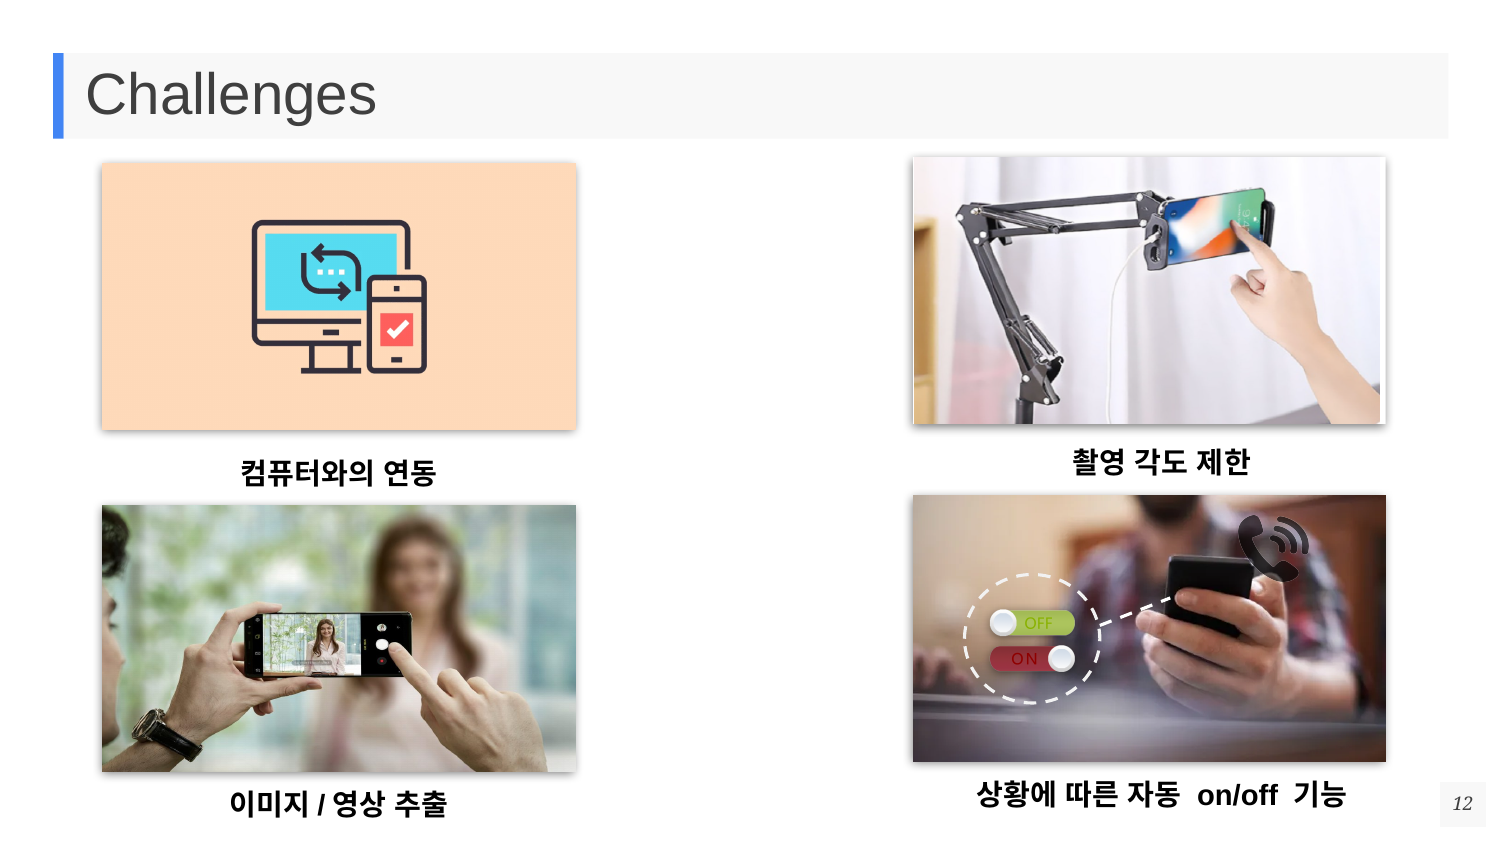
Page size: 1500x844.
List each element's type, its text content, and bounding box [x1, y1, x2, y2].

title Challenges [63, 53, 1449, 139]
text_box 컴퓨터와의 연동 [185, 440, 493, 501]
text_box 촬영 각도 제한 [930, 429, 1393, 495]
picture [912, 157, 1386, 424]
text_box 이미지/영상 추출 [173, 779, 505, 837]
text_box 상황에 따른 자동 on/off 기능 [930, 761, 1393, 827]
picture [102, 163, 576, 430]
slide_number 12 [1440, 782, 1486, 827]
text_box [912, 495, 1386, 762]
picture [102, 505, 576, 772]
